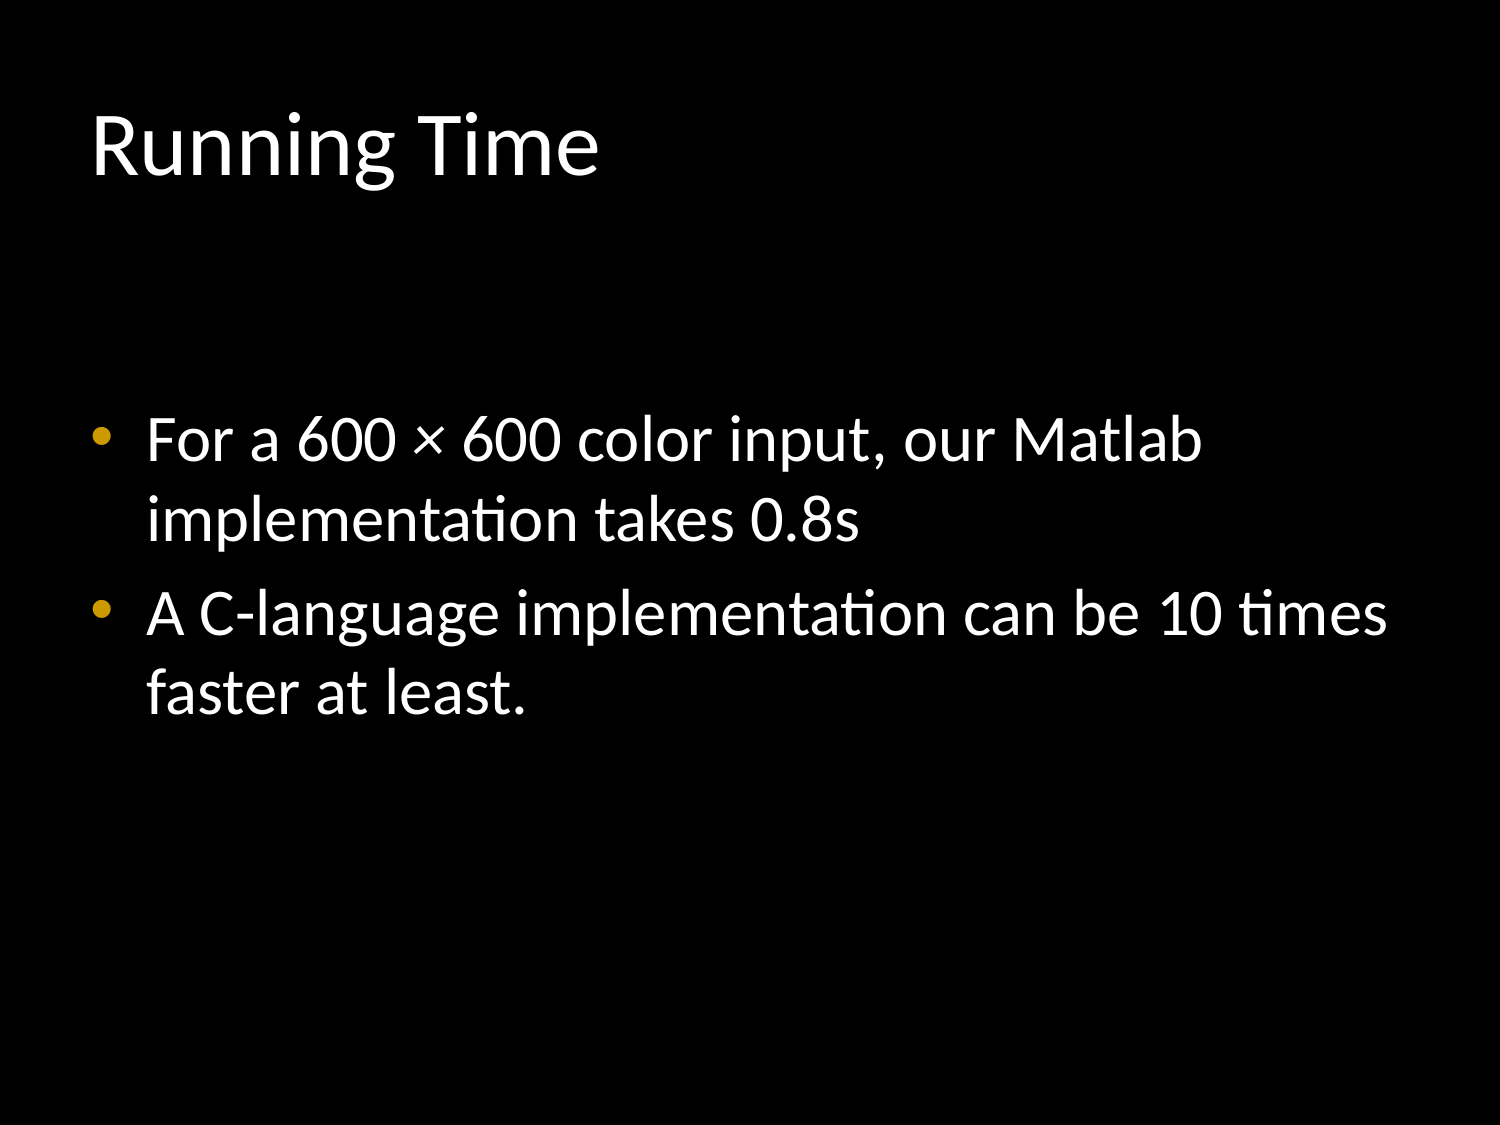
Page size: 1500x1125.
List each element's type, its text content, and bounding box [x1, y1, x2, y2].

list For a 600 × 600 color input, our Matlab implementation takes 0.8s A C-language implementation can be 10 times faster at least. [75, 387, 1425, 1005]
title Running Time [75, 45, 1425, 233]
